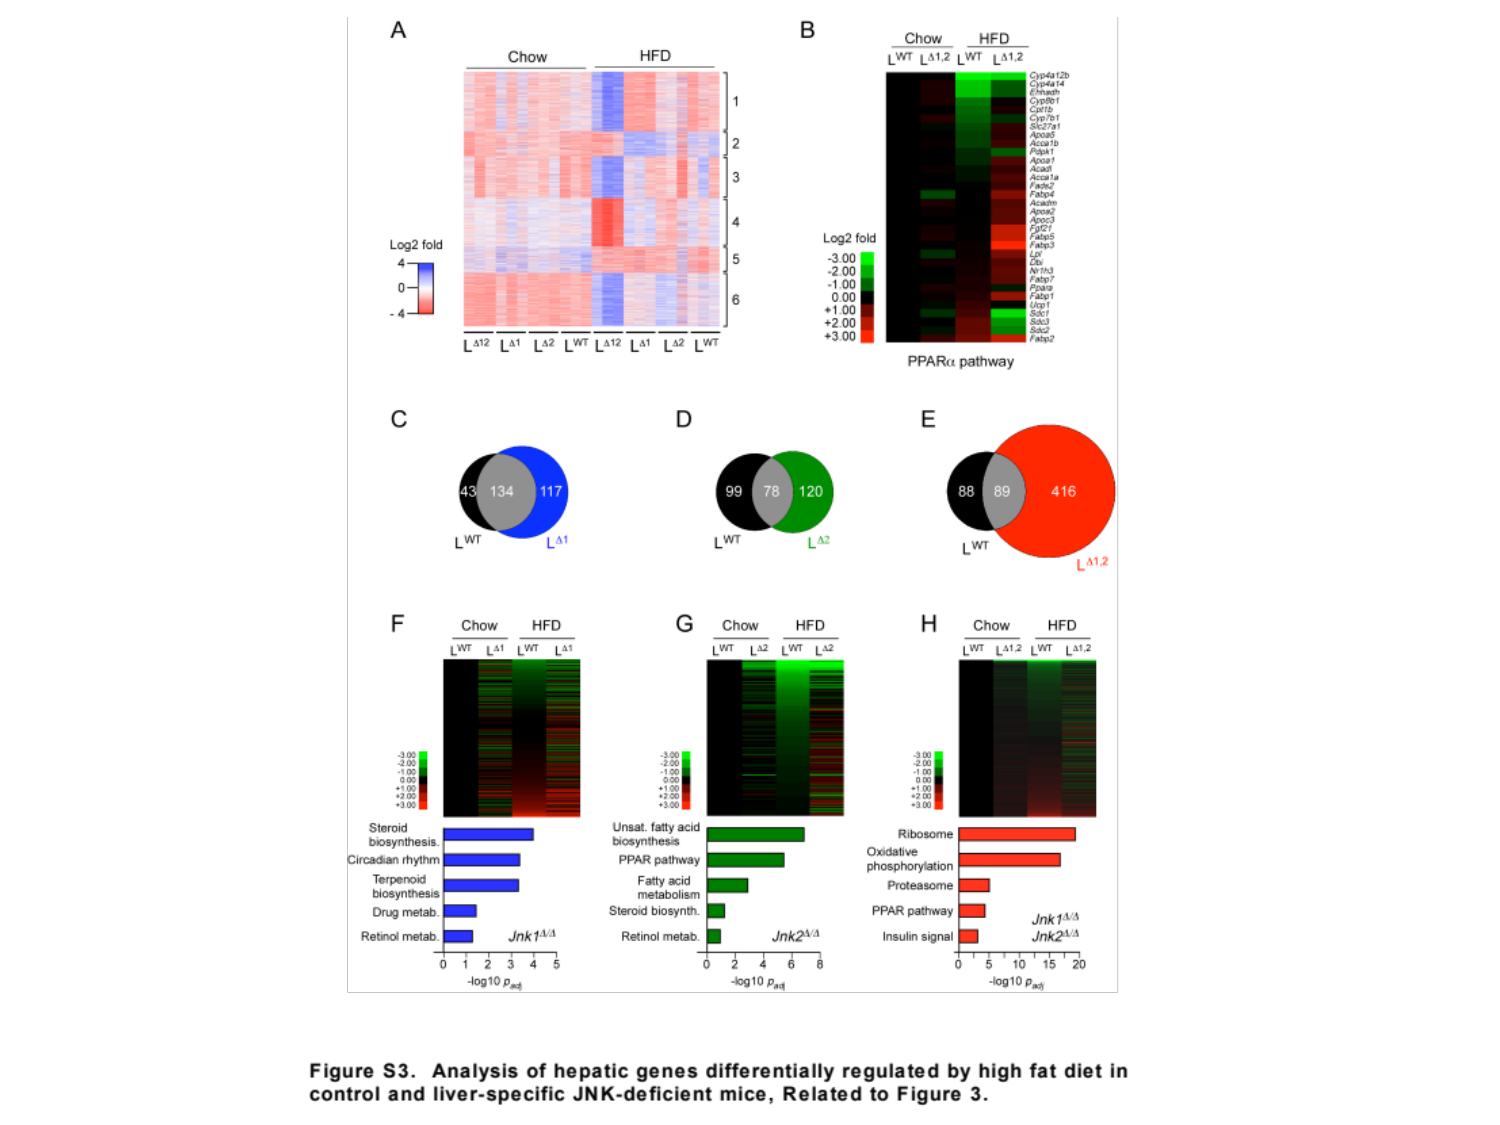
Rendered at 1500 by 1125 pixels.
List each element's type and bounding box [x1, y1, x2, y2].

picture [298, 17, 1133, 1114]
